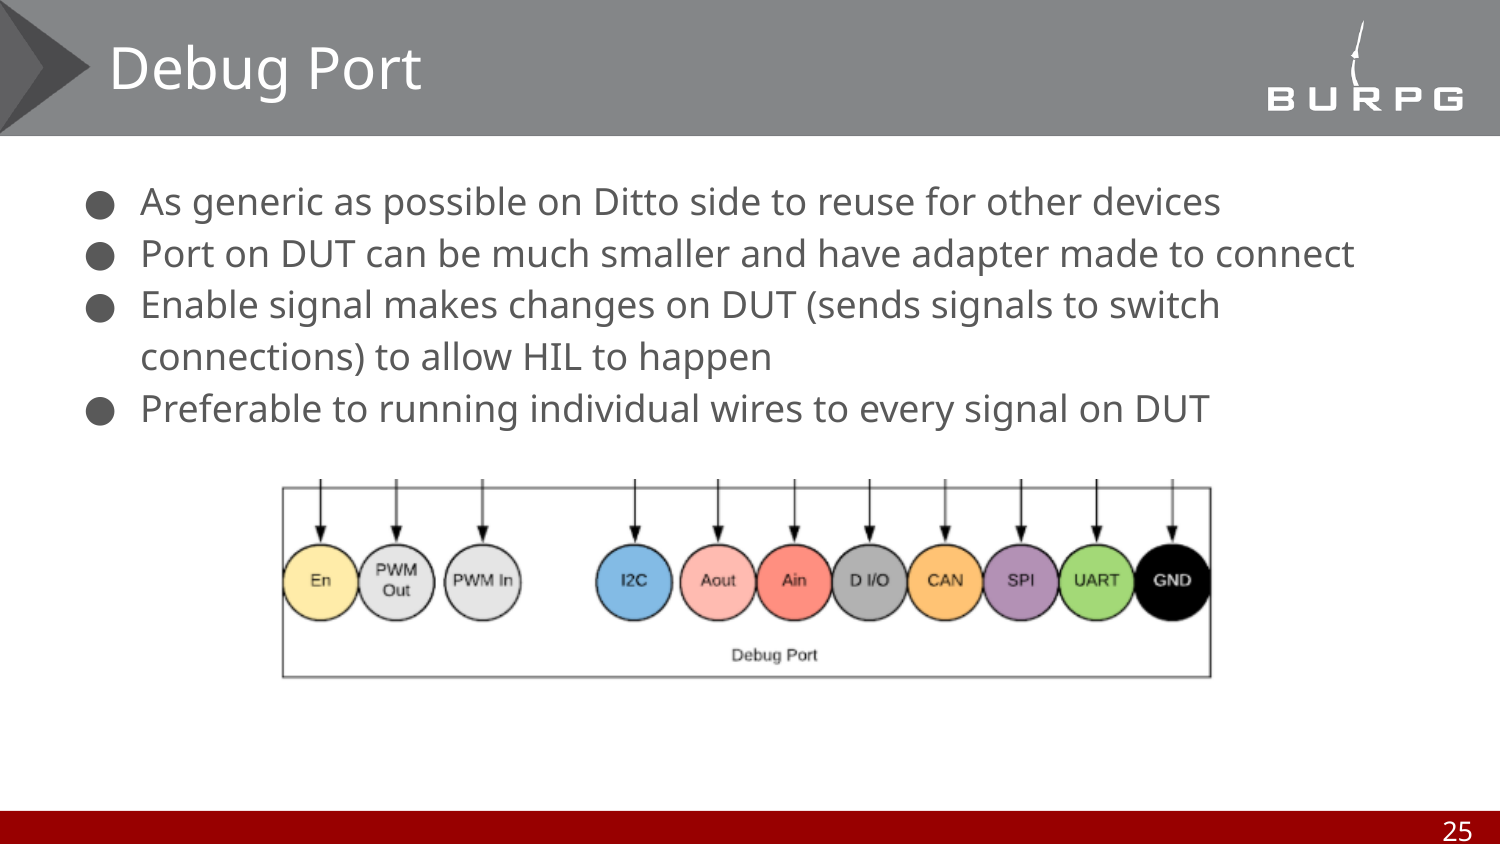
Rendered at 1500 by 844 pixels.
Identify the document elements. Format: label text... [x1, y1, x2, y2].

picture [0, 0, 1500, 810]
slide_number ‹#› [1335, 799, 1489, 844]
list As generic as possible on Ditto side to reuse for other devices Port on DUT can be much smaller and have adapter made to connect Enable signal makes changes on DUT (sends signals to switch connections) to allow HIL to happen Preferable to running individual wires to every signal on DUT [50, 156, 1448, 791]
title Debug Port [93, 0, 1257, 133]
